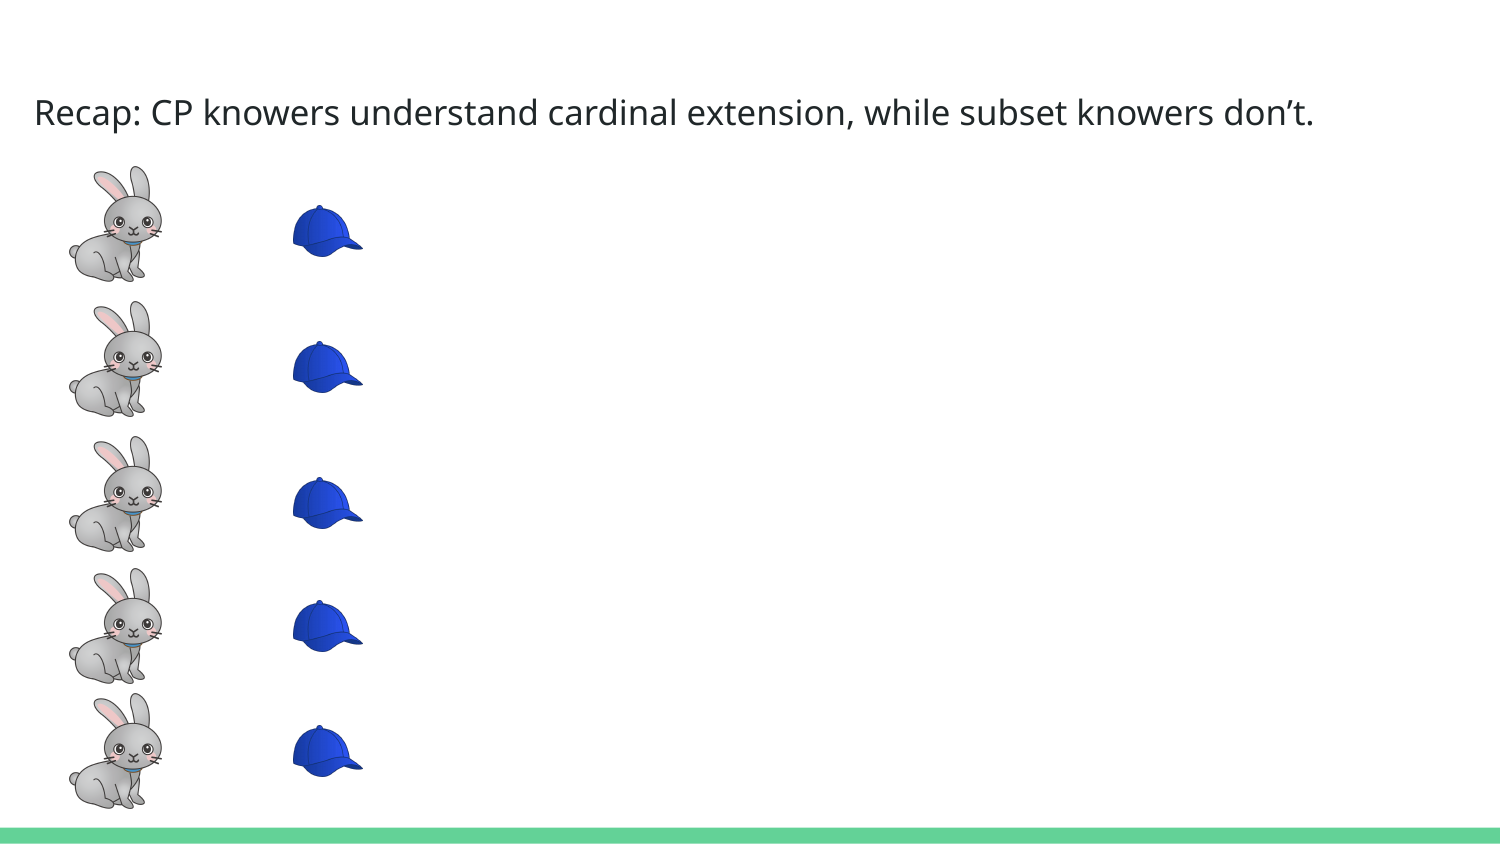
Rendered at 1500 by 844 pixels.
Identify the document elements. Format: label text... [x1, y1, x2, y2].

title Recap: CP knowers understand cardinal extension, while subset knowers don’t. [19, 75, 1500, 170]
picture [293, 600, 364, 653]
picture [69, 693, 162, 809]
picture [69, 436, 162, 552]
picture [69, 301, 162, 417]
picture [69, 568, 162, 684]
picture [69, 166, 162, 282]
picture [293, 724, 364, 777]
picture [293, 205, 364, 258]
picture [293, 341, 364, 393]
picture [293, 476, 364, 529]
